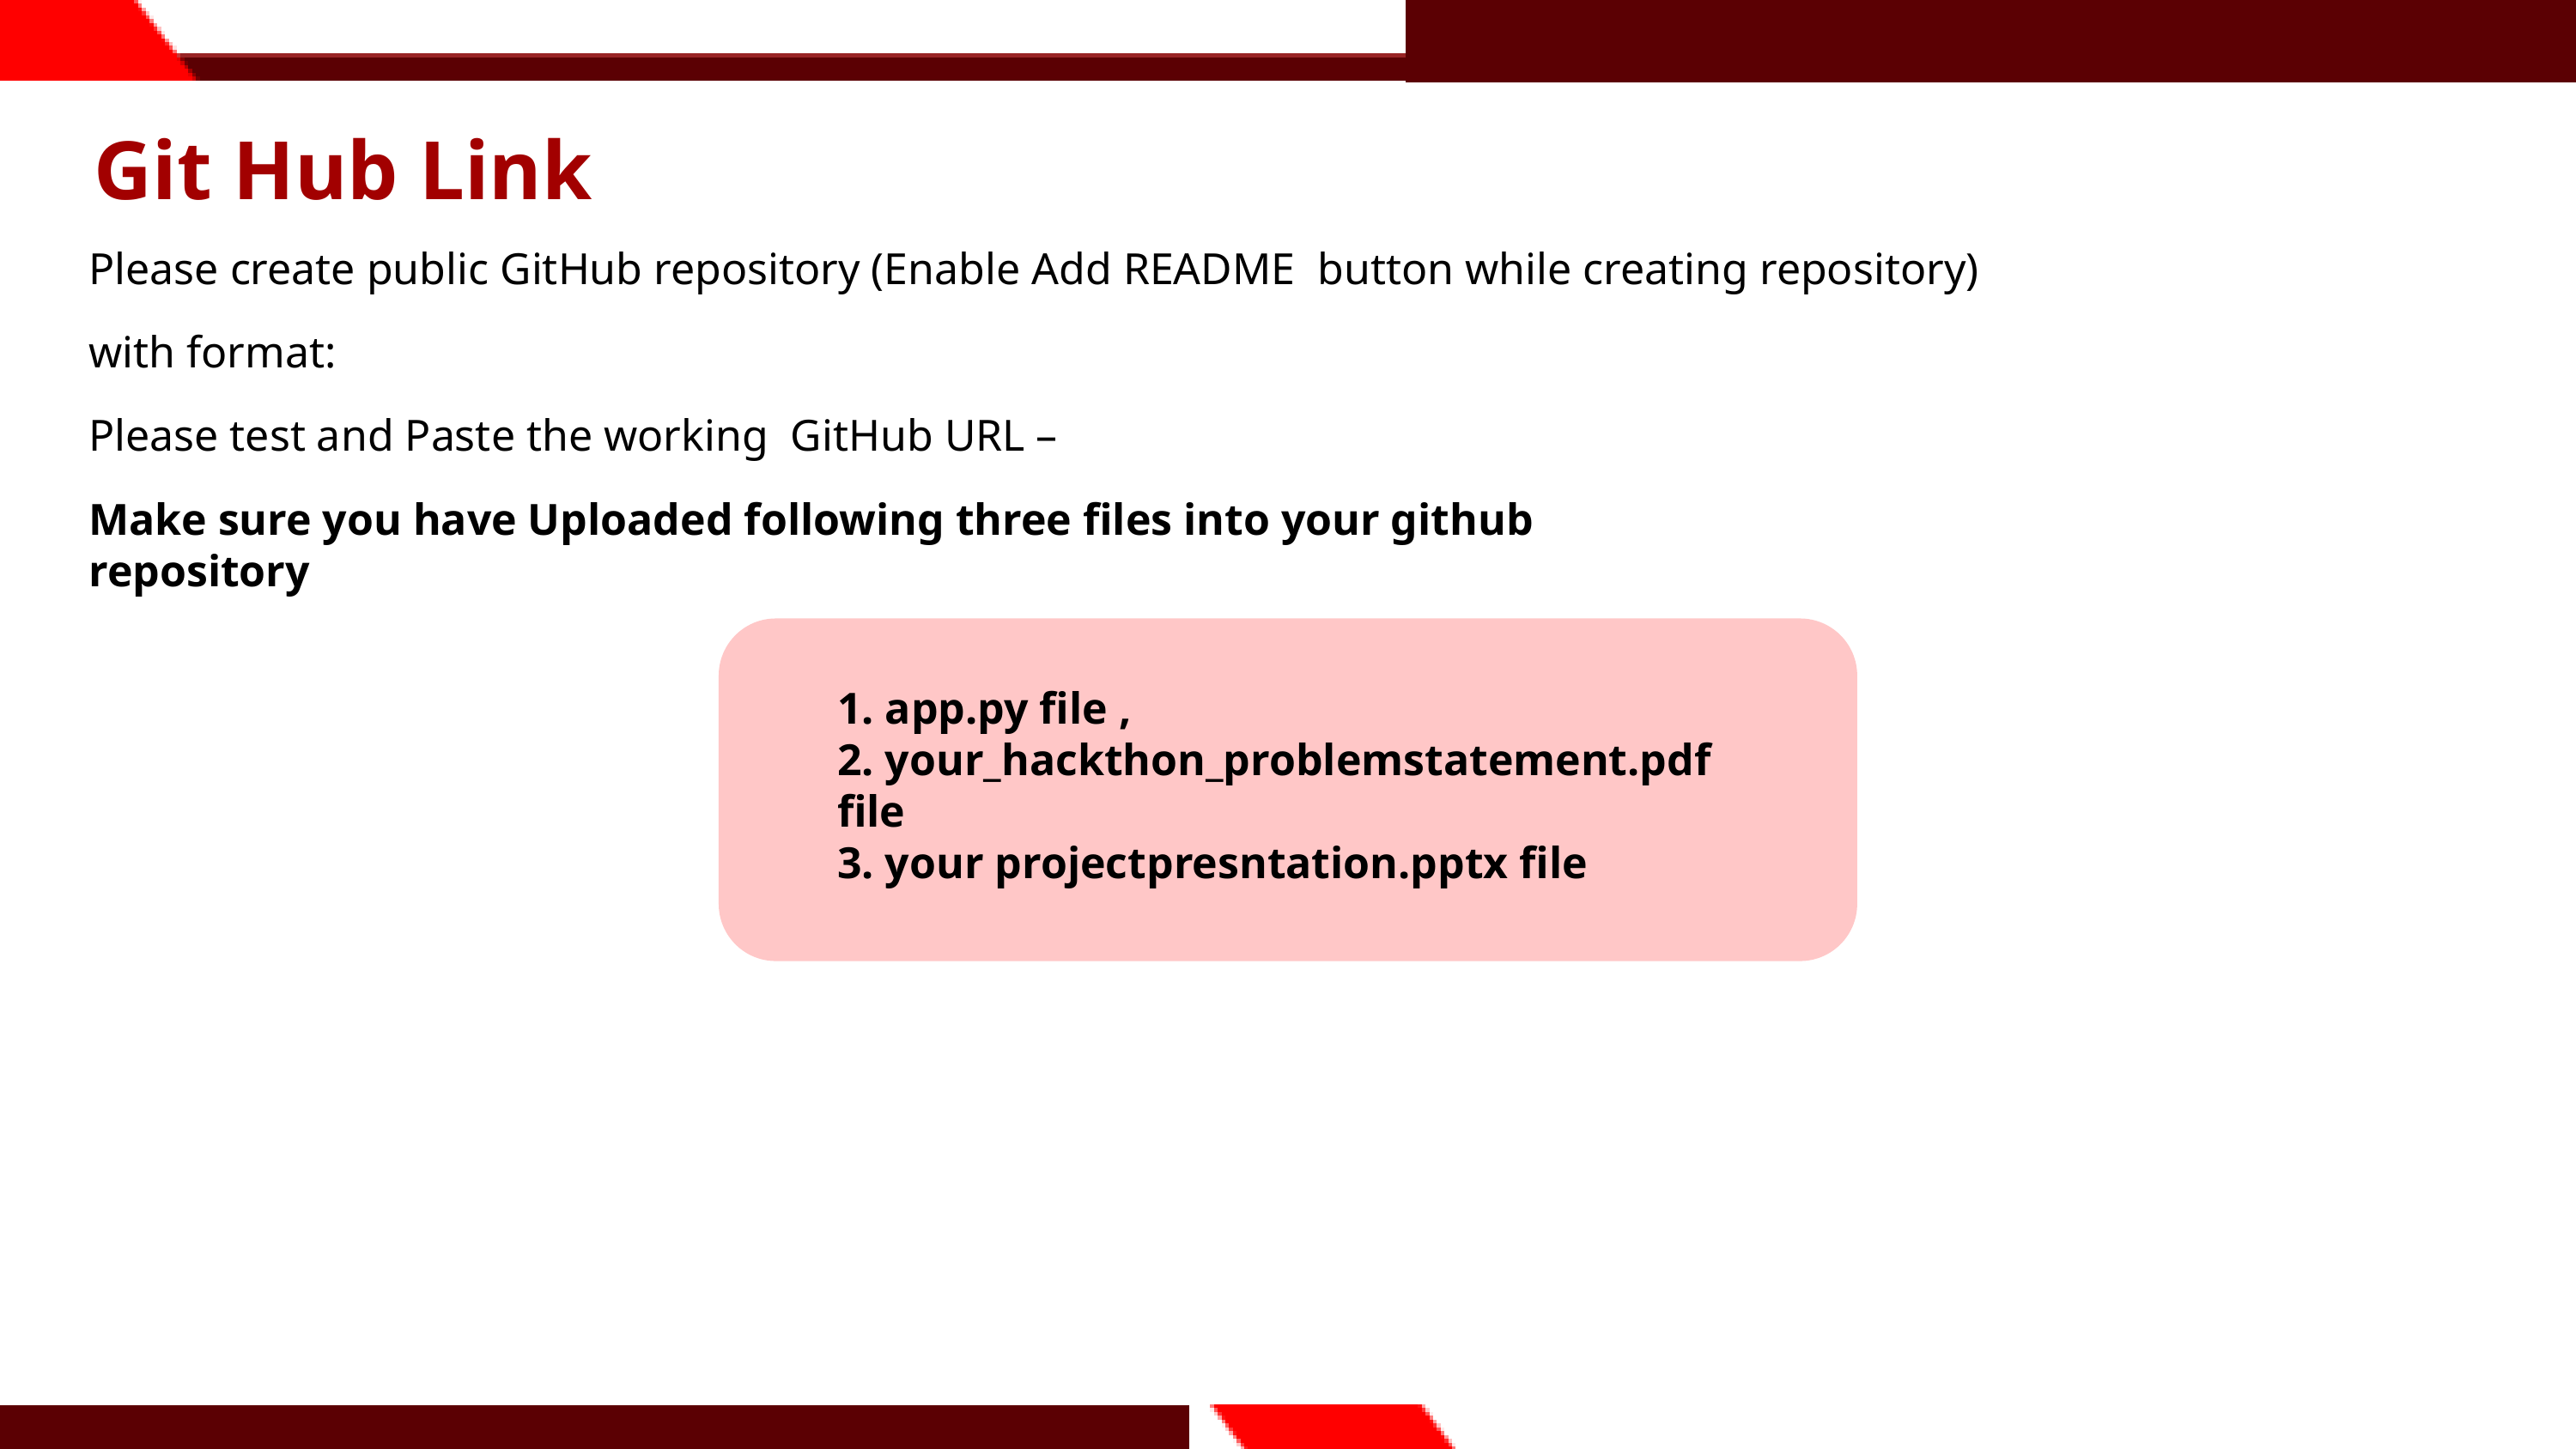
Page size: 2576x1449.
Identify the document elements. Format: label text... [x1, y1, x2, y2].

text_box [718, 618, 1858, 961]
text_box Make sure you have Uploaded following three files into your github repository [88, 492, 1607, 596]
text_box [1405, 0, 2576, 83]
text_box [0, 1404, 1189, 1449]
text_box Git Hub Link [94, 118, 1788, 216]
text_box Please create public GitHub repository (Enable Add README button while creating repository) [88, 241, 2389, 294]
text_box Please test and Paste the working GitHub URL – [88, 408, 1278, 460]
text_box with format: [88, 324, 1278, 377]
text_box [1191, 1404, 2576, 1449]
text_box [0, 0, 1401, 81]
